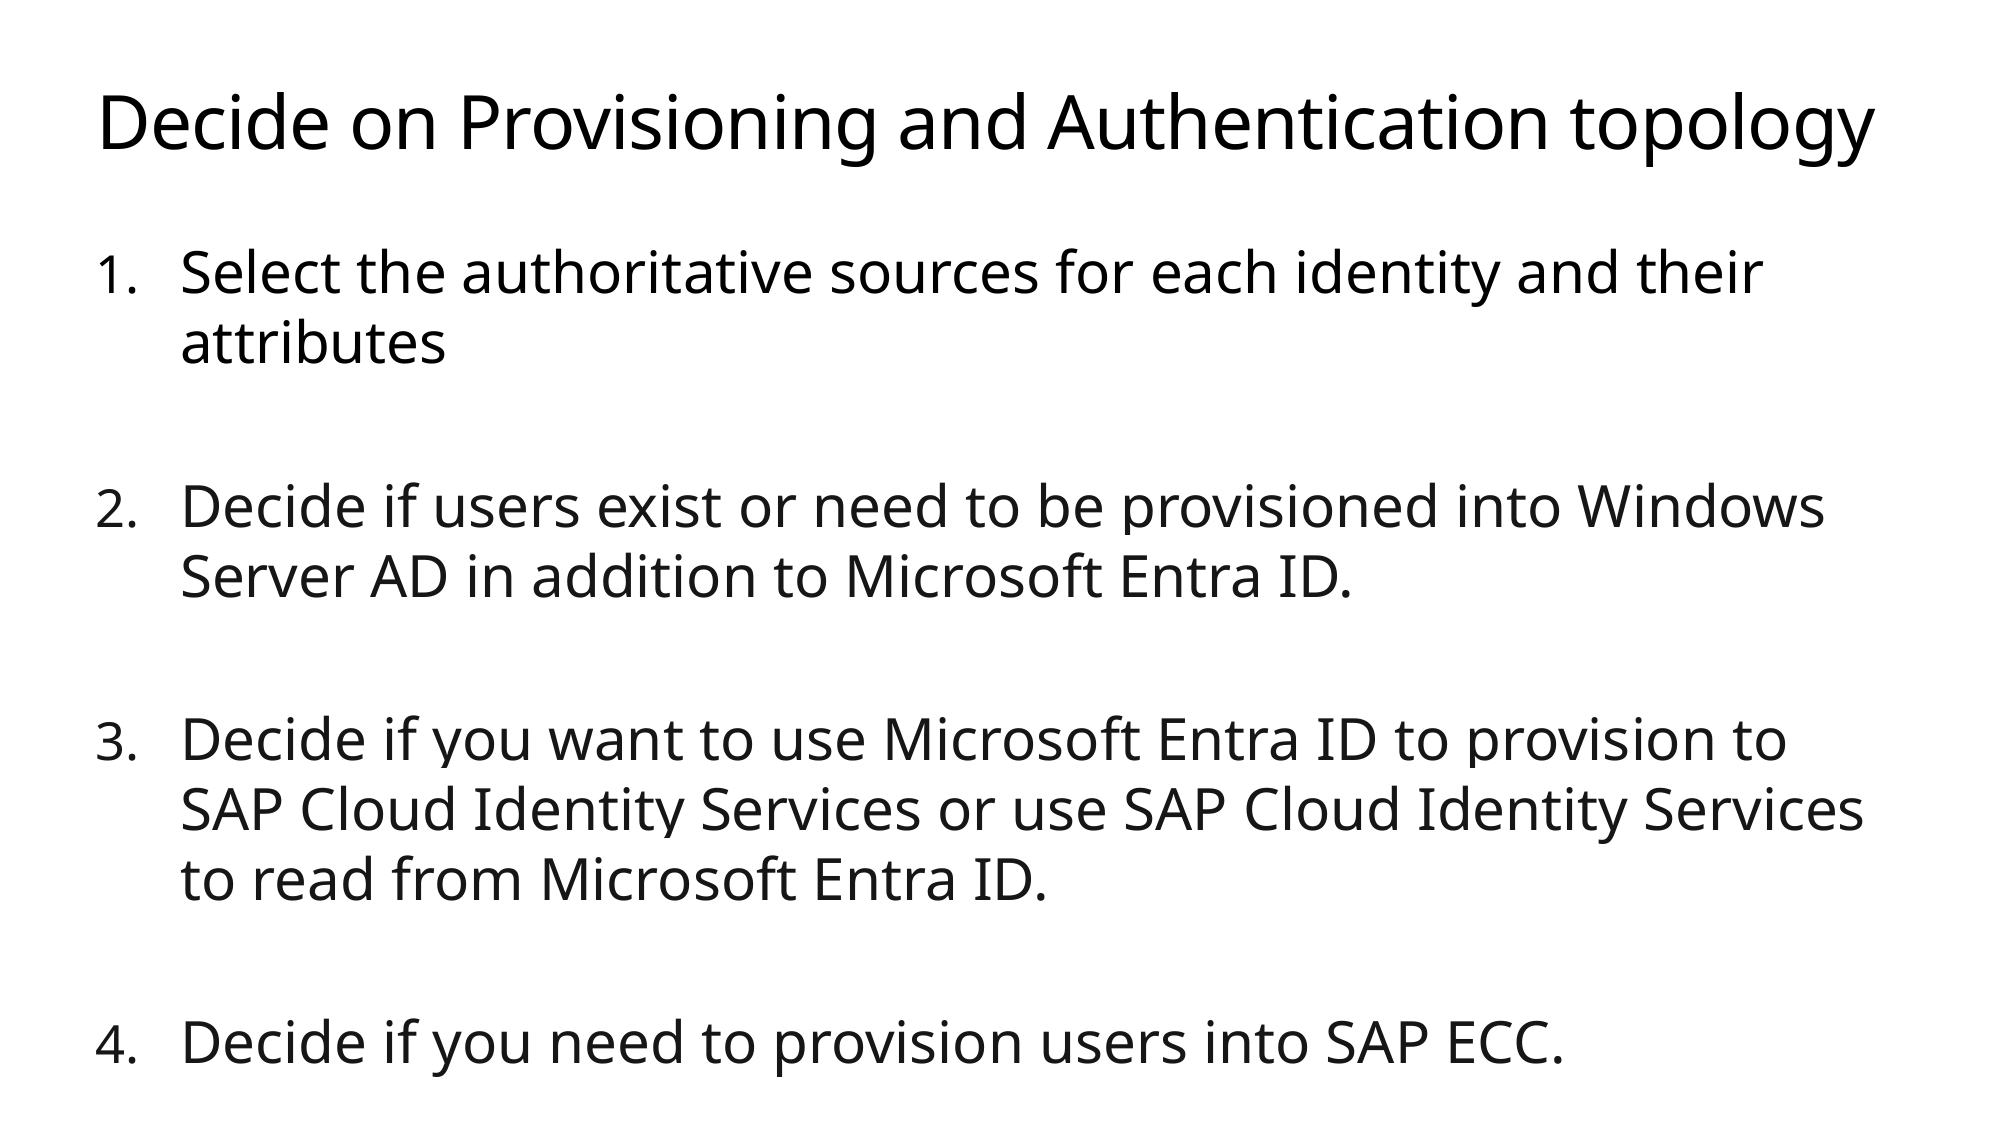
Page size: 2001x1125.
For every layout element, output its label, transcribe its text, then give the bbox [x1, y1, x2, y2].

title Decide on Provisioning and Authentication topology [96, 75, 1904, 166]
list Select the authoritative sources for each identity and their attributes Decide if users exist or need to be provisioned into Windows Server AD in addition to Microsoft Entra ID. Decide if you want to use Microsoft Entra ID to provision to SAP Cloud Identity Services or use SAP Cloud Identity Services to read from Microsoft Entra ID. Decide if you need to provision users into SAP ECC. [95, 235, 1904, 1125]
